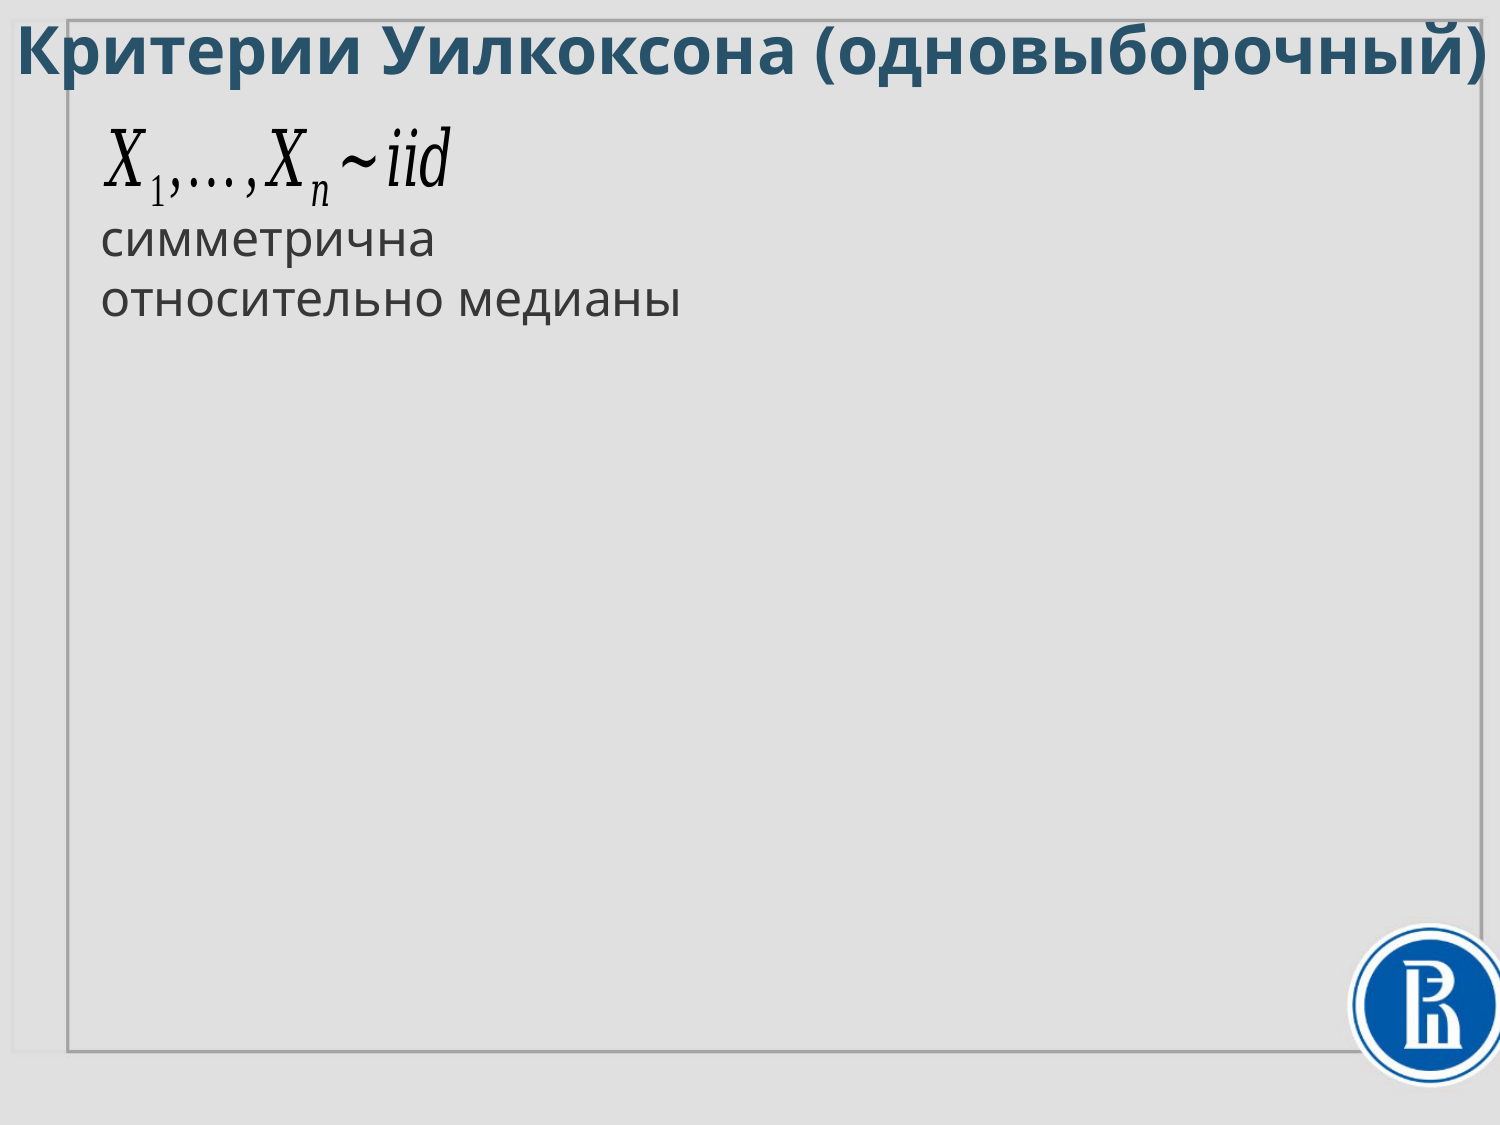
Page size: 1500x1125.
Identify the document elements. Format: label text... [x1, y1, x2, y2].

title Критерии Уилкоксона (одновыборочный) [0, 0, 1500, 102]
picture [0, 102, 1500, 1125]
text_box [112, 139, 1335, 962]
